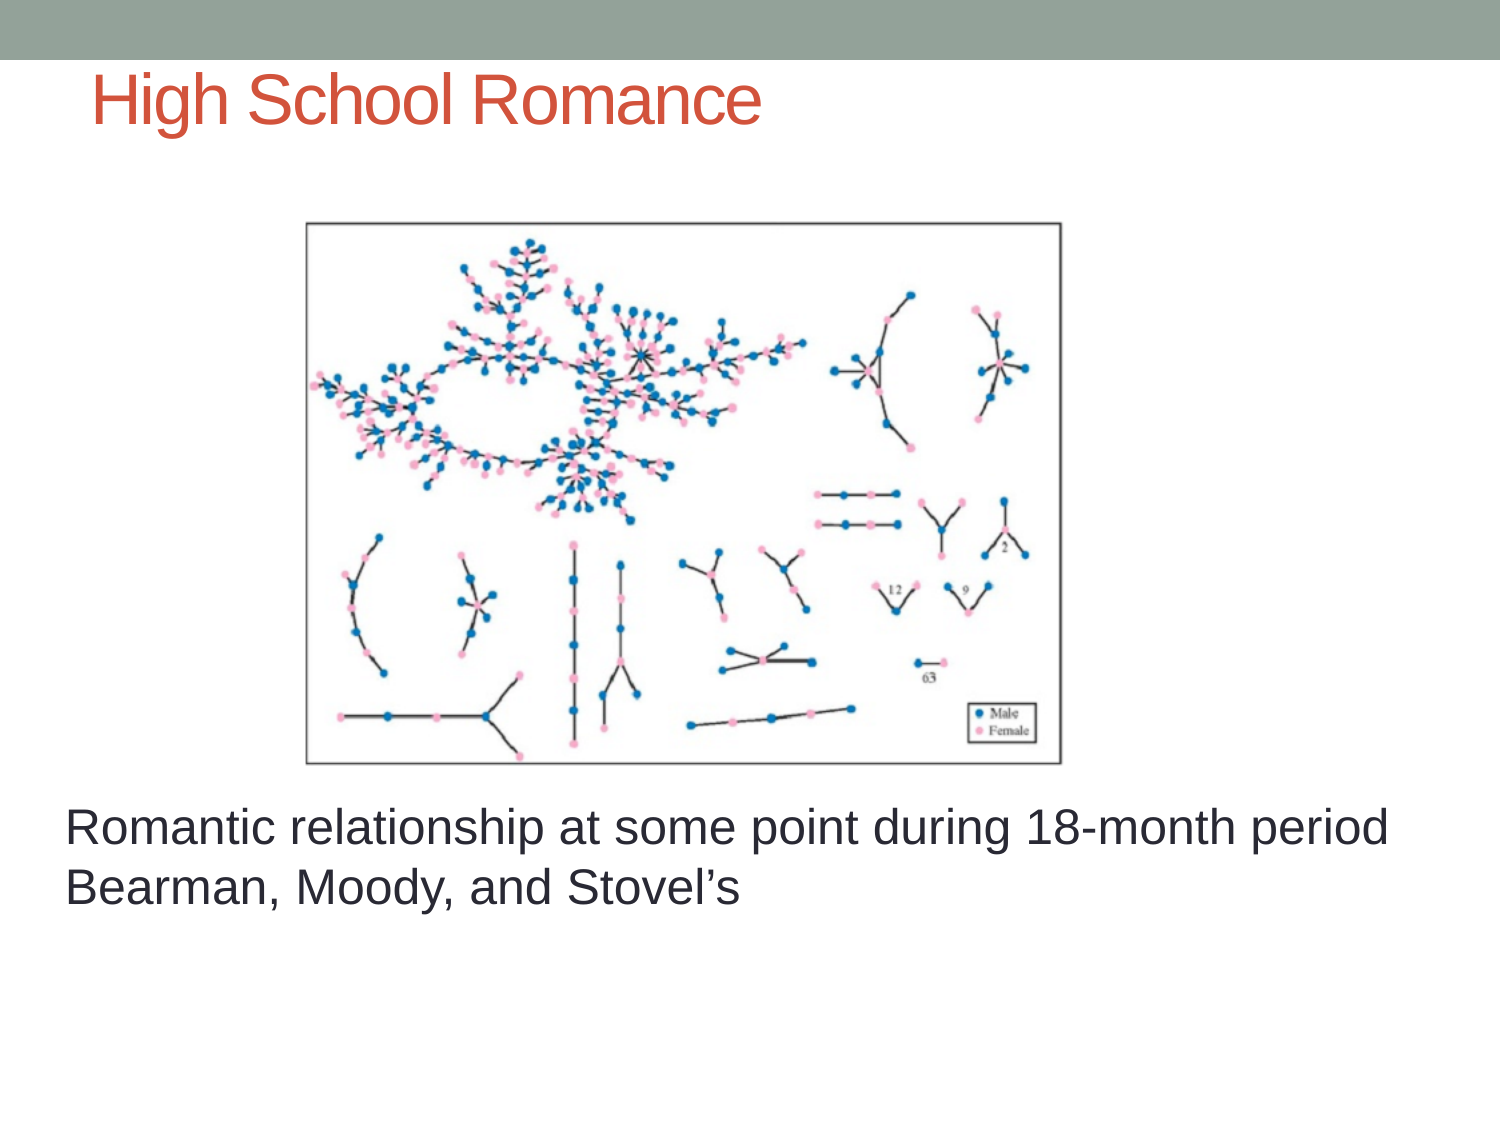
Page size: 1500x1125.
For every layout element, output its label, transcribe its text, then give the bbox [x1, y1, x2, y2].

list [304, 217, 1070, 766]
title High School Romance [75, 45, 1425, 233]
text_box Romantic relationship at some point during 18-month period Bearman, Moody, and Stovel’s [49, 787, 1475, 983]
